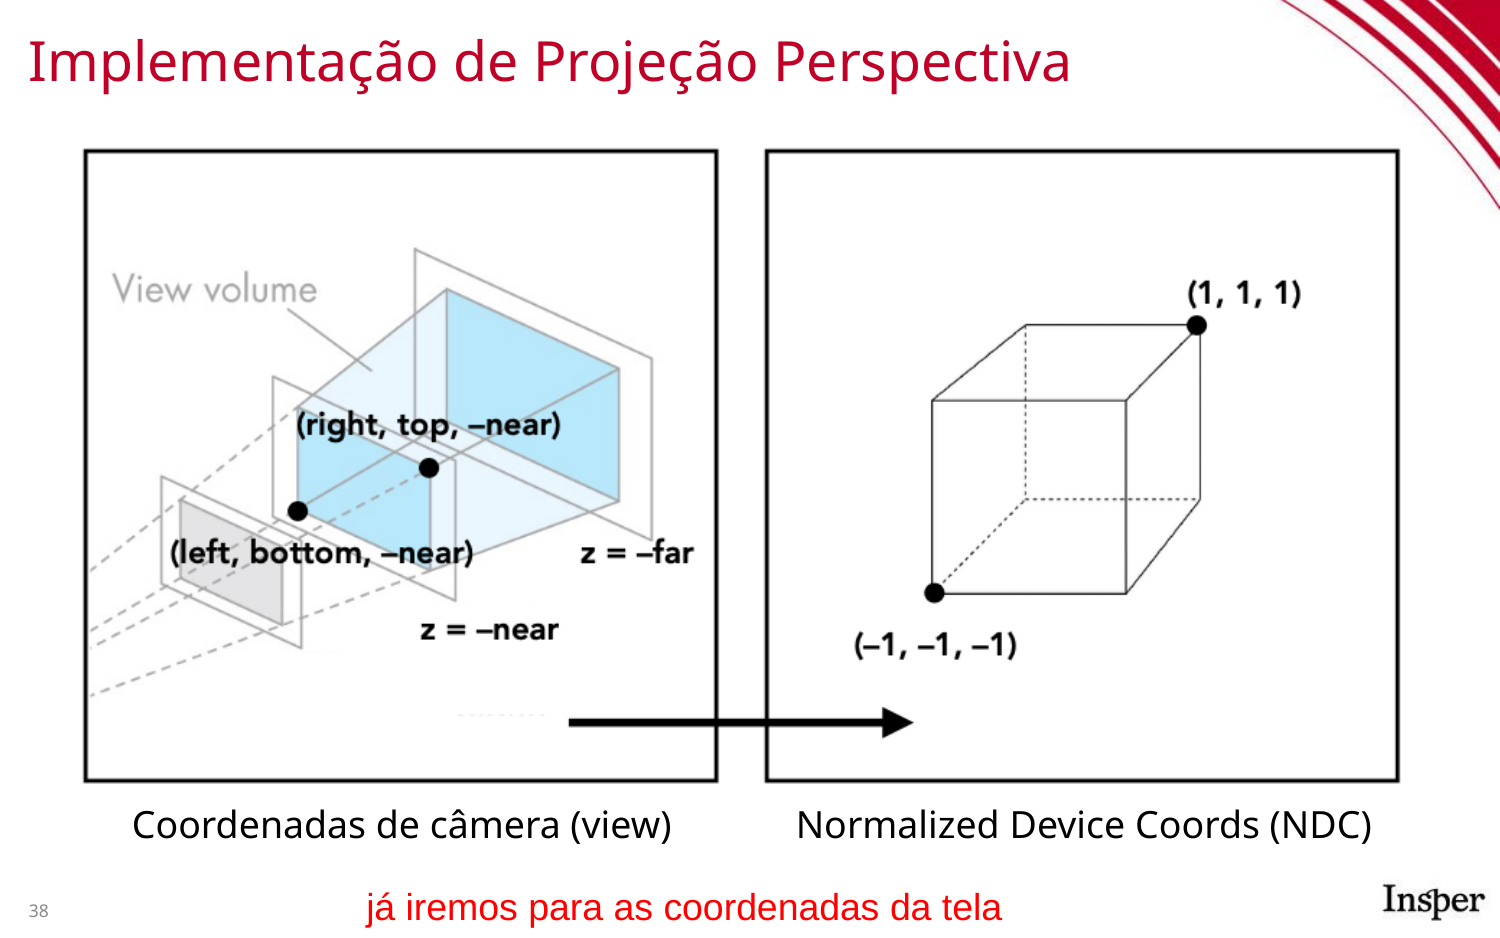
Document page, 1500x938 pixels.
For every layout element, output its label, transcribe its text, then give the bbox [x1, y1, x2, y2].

list Coordenadas de câmera (view) [86, 802, 718, 876]
text_box Normalized Device Coords (NDC) [749, 793, 1419, 876]
slide_number 38 [0, 887, 78, 938]
picture [77, 0, 1500, 938]
title Implementação de Projeção Perspectiva [13, 18, 1397, 104]
text_box já iremos para as coordenadas da tela [351, 875, 1044, 936]
